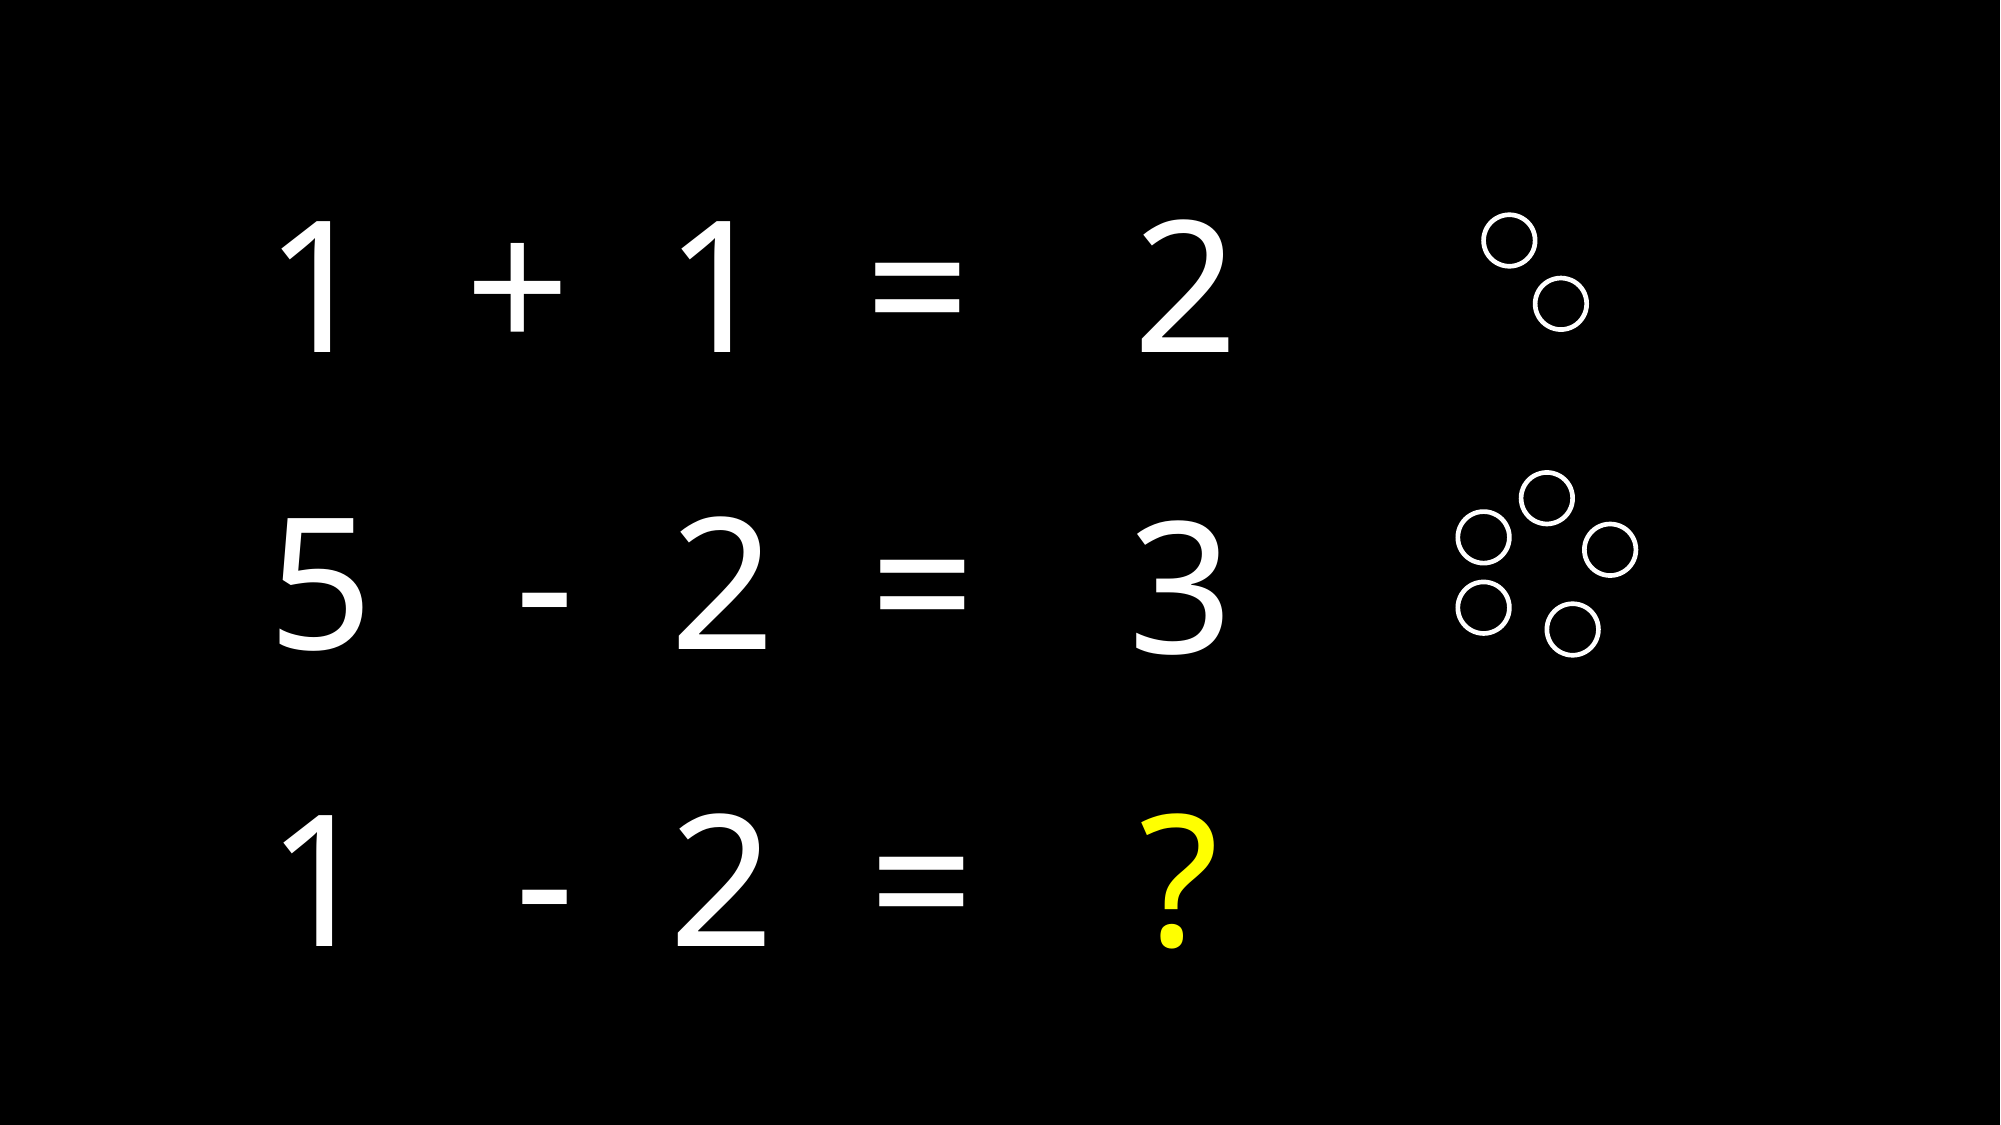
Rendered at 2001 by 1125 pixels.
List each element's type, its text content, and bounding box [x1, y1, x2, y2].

text_box [1456, 510, 1511, 565]
text_box [1482, 213, 1537, 268]
text_box [1520, 471, 1574, 526]
text_box [1583, 522, 1637, 577]
text_box [1456, 580, 1511, 635]
text_box [1545, 602, 1600, 657]
text_box 2 [1118, 161, 1254, 397]
text_box 1 + 1 = [250, 161, 986, 397]
text_box 3 [1114, 463, 1249, 698]
text_box 5 - 2 = [253, 458, 1087, 694]
text_box [1534, 276, 1588, 331]
text_box ? [1125, 755, 1235, 991]
text_box 1 - 2 = [253, 755, 1086, 991]
